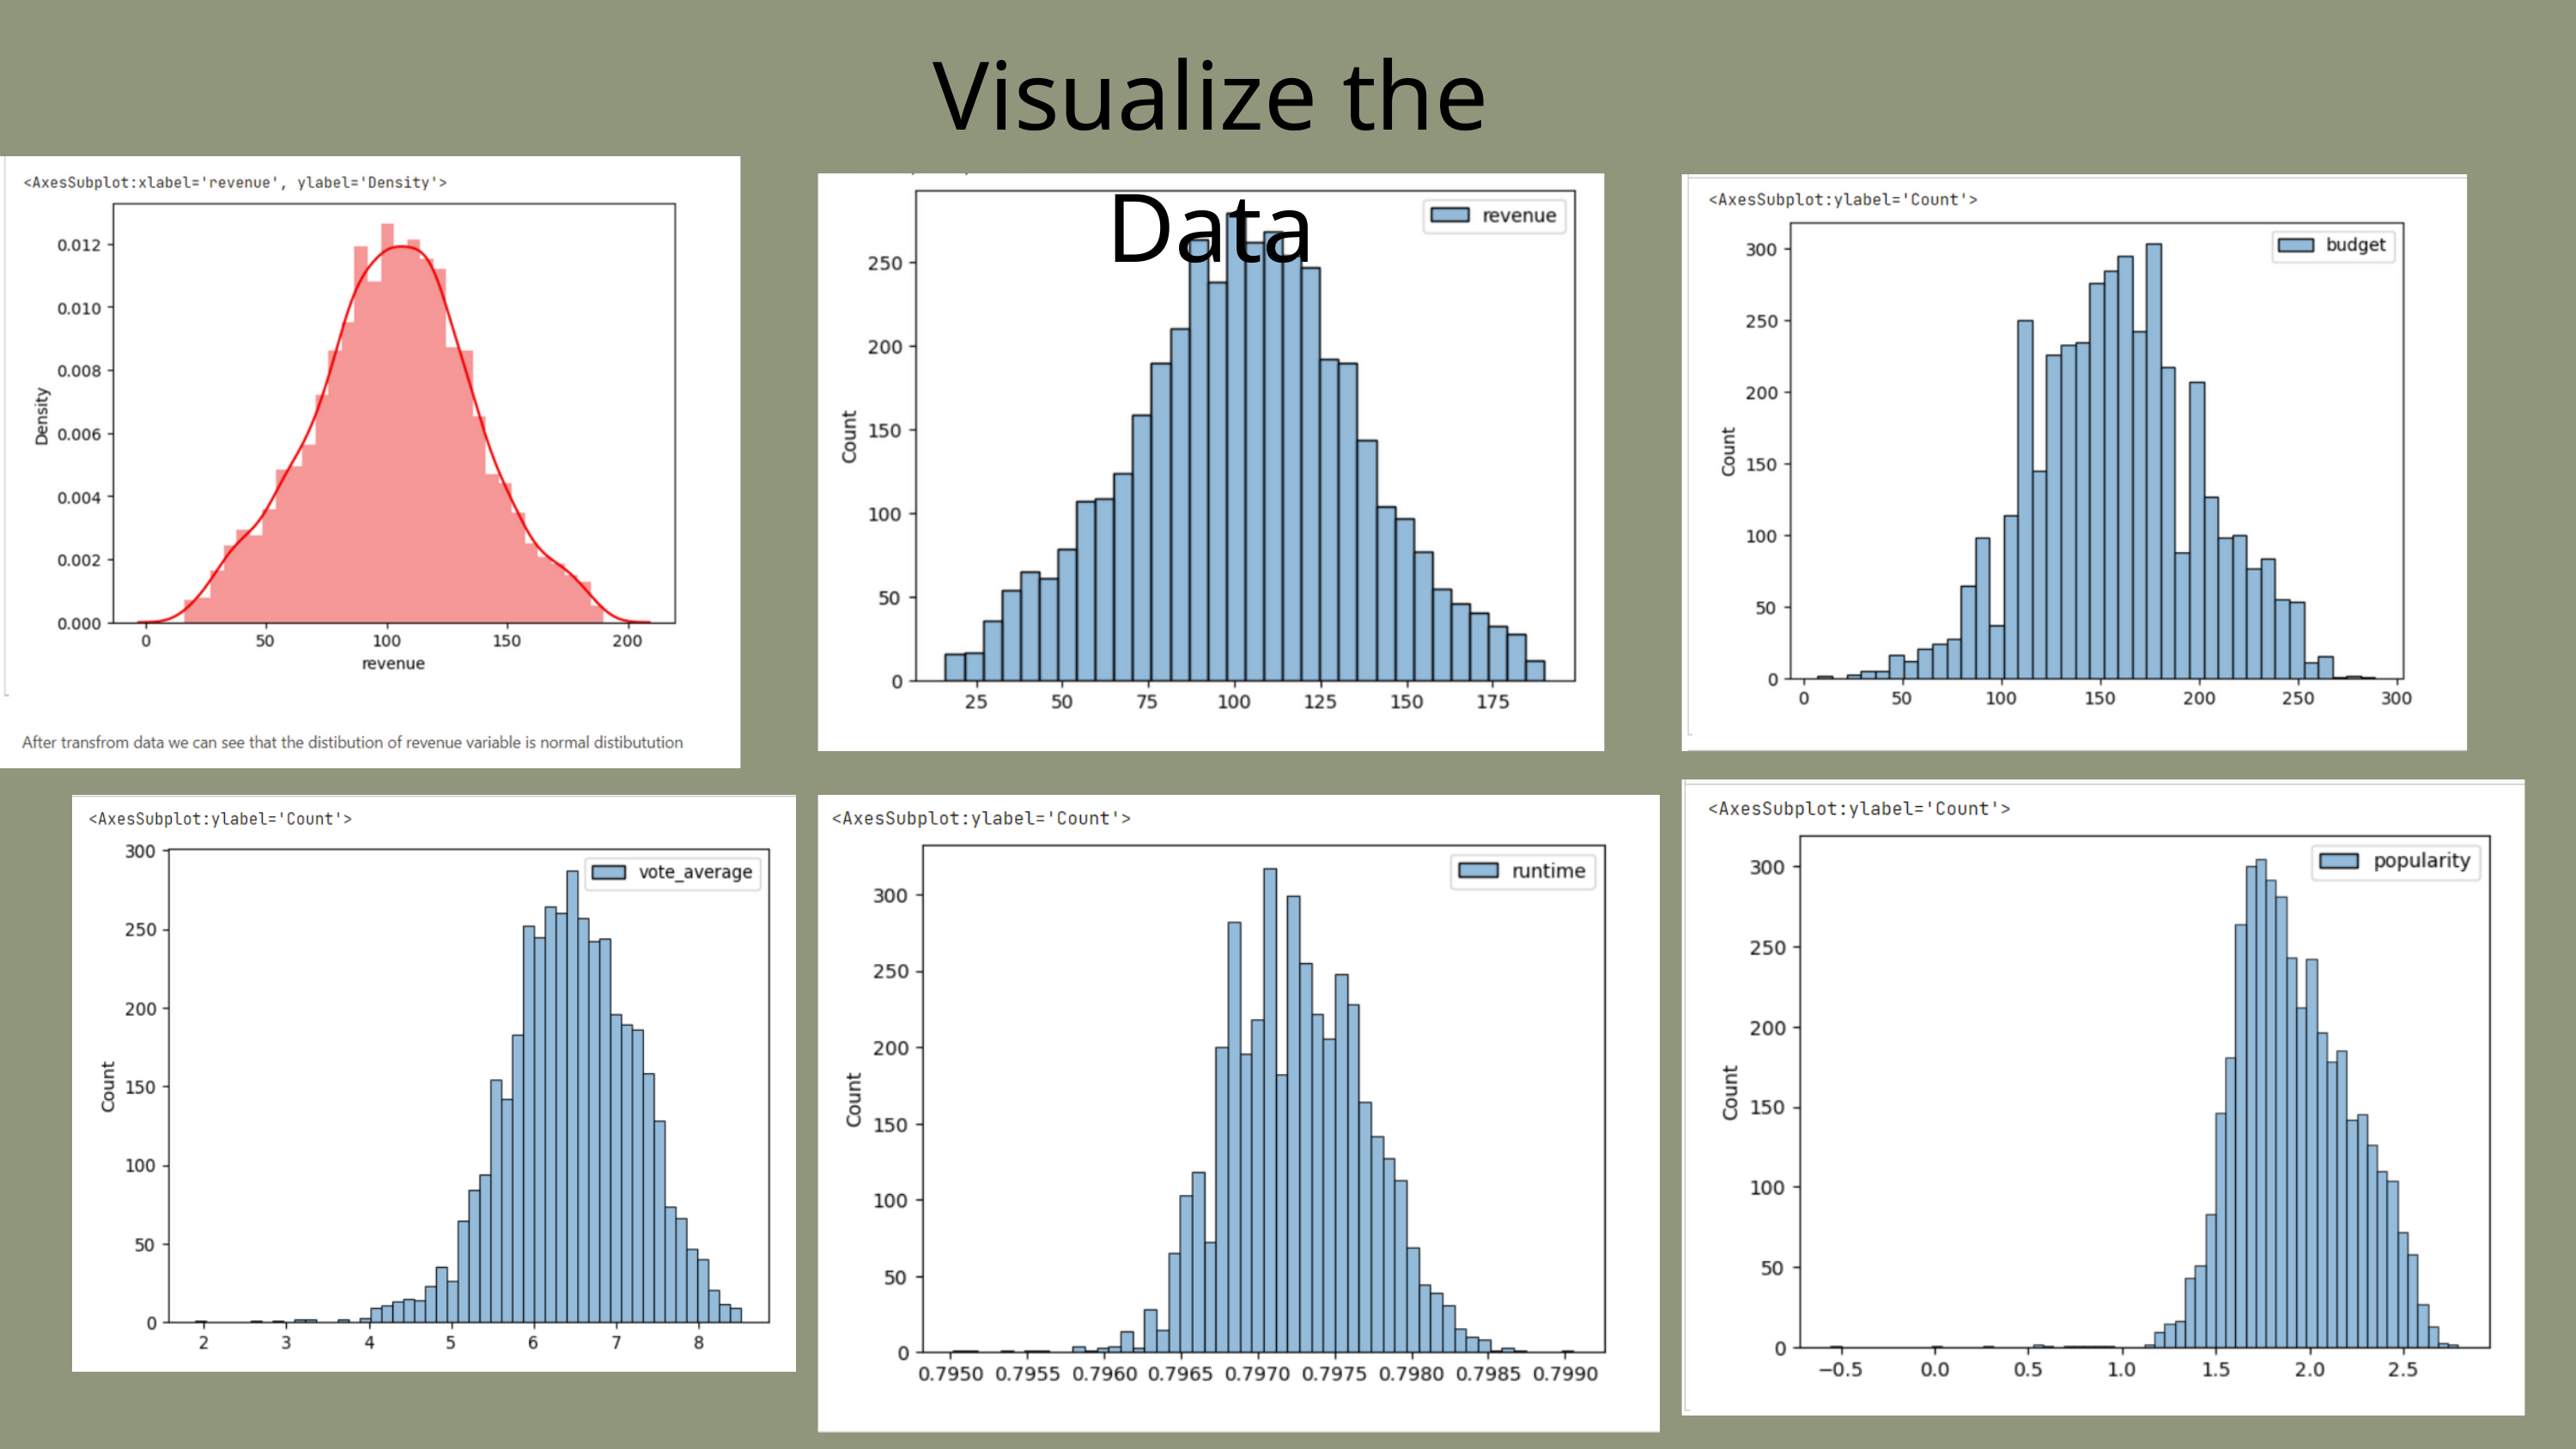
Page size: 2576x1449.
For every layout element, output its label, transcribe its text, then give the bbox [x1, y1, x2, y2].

text_box [72, 795, 796, 1372]
text_box [817, 173, 1605, 751]
text_box [0, 156, 741, 768]
text_box Visualize the Data [927, 15, 1496, 282]
text_box [1681, 174, 2468, 751]
text_box [817, 795, 1660, 1433]
text_box [1681, 779, 2525, 1416]
